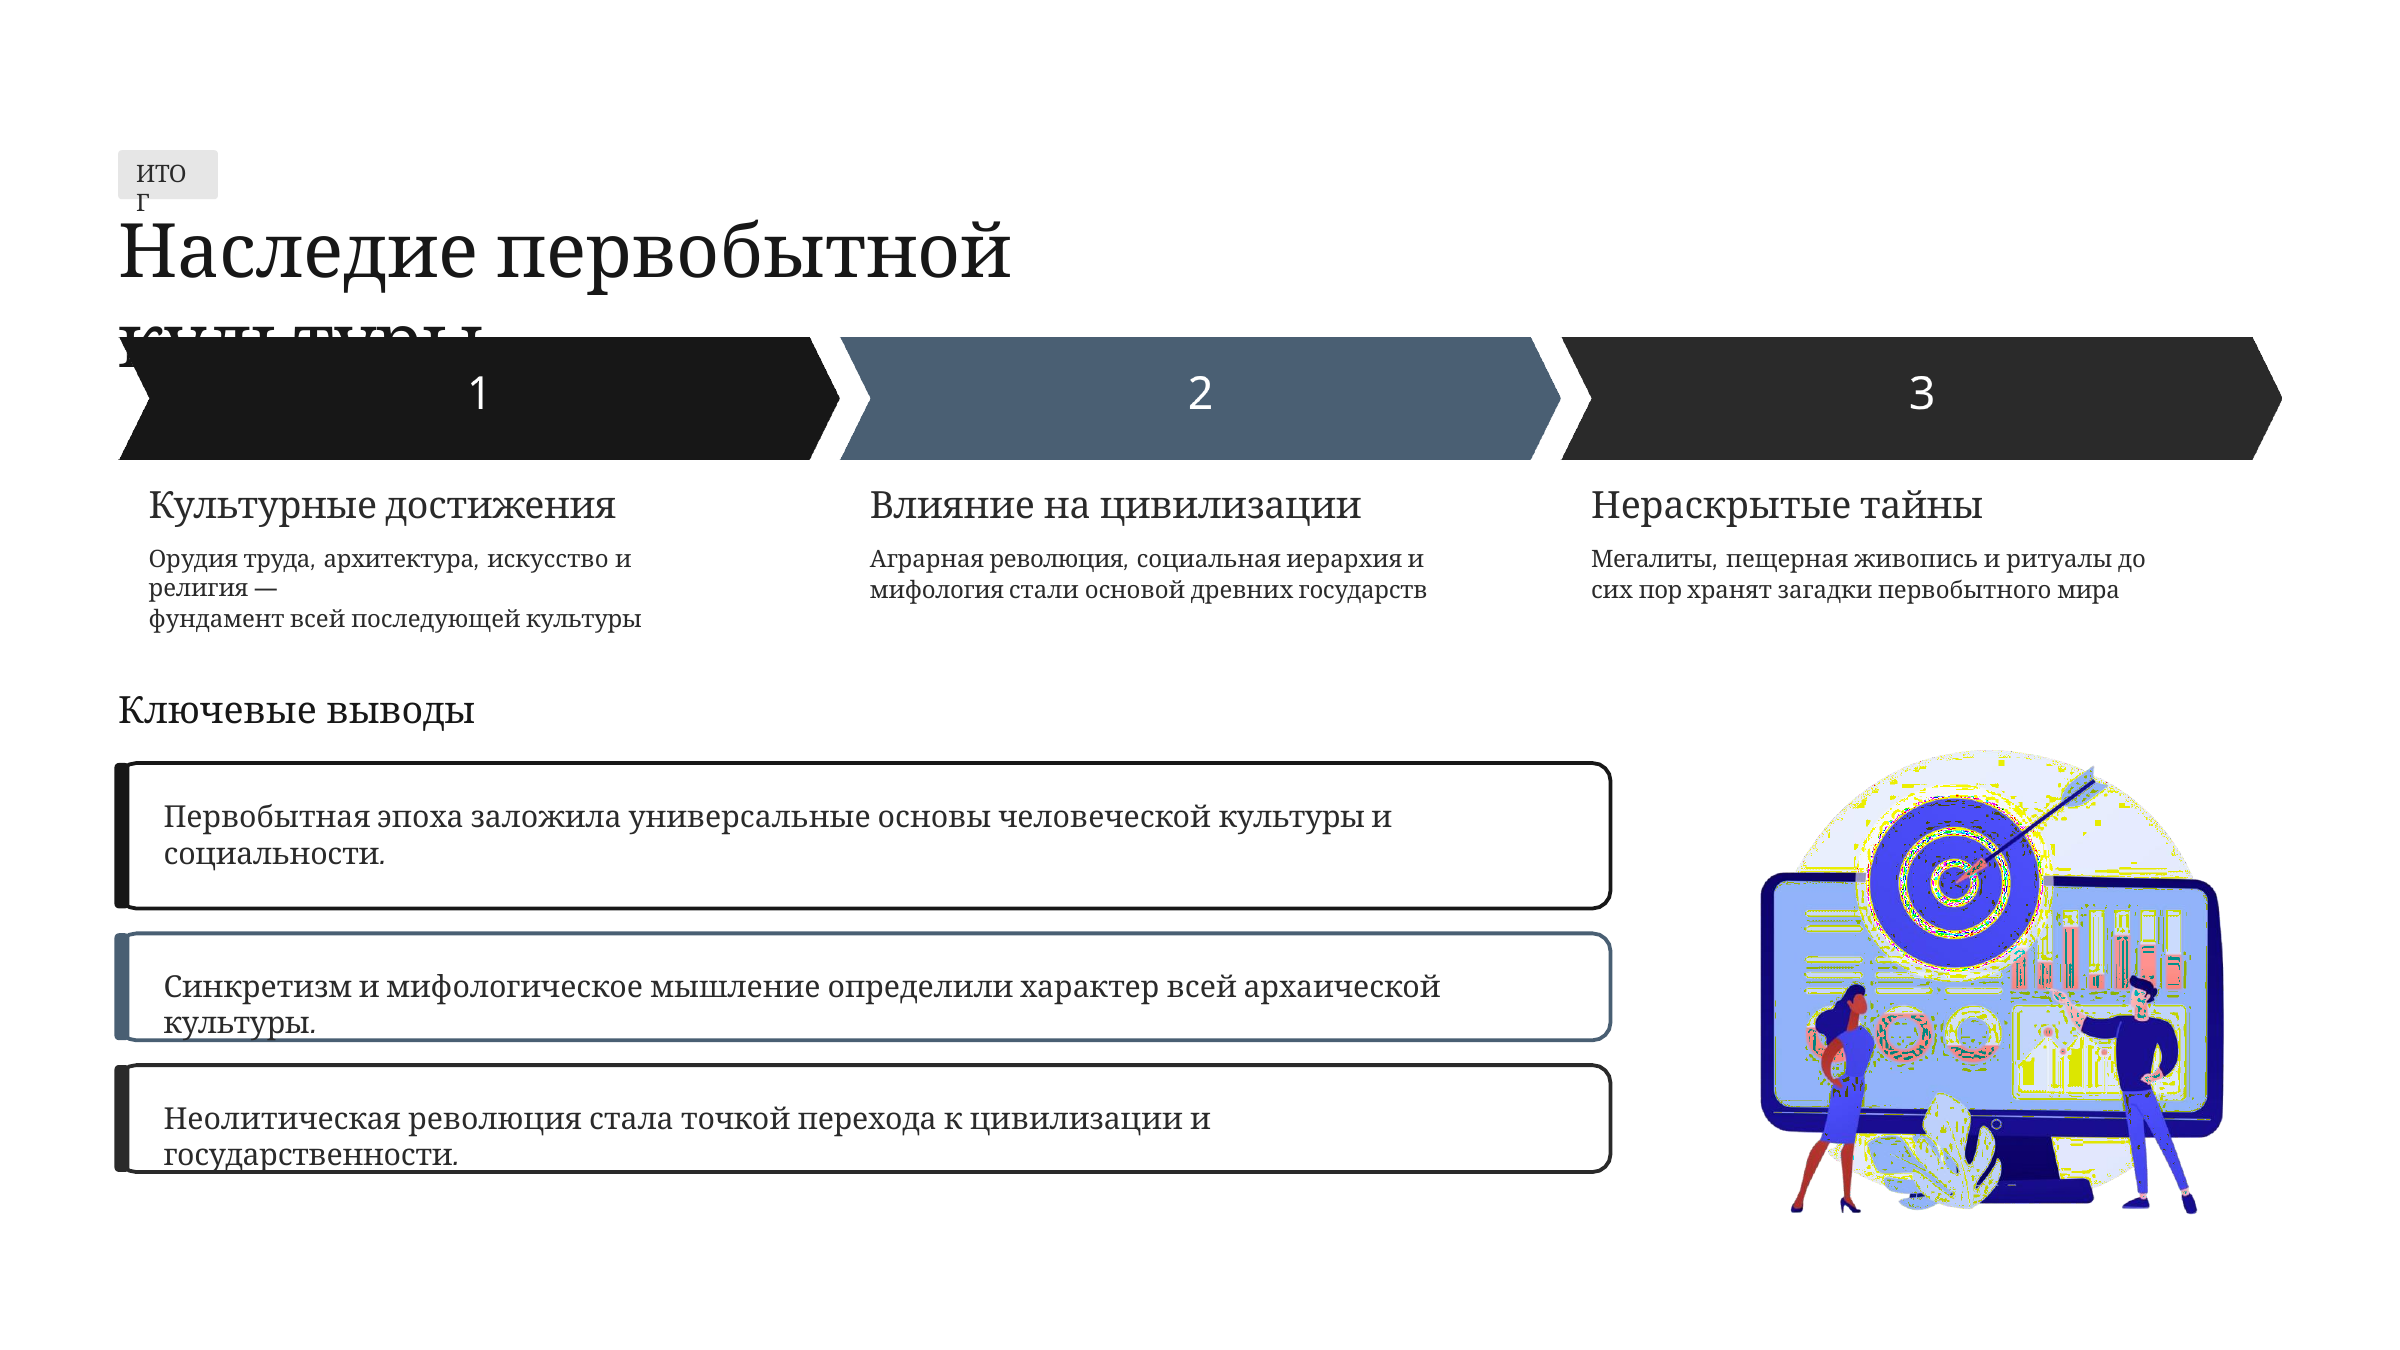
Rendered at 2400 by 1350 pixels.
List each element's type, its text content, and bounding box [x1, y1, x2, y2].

text_box [118, 150, 218, 200]
text_box Влияние на цивилизации Аграрная революция, социальная иерархия и мифология стали основой древних государств [867, 478, 1500, 604]
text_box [114, 931, 1613, 1043]
picture [117, 337, 2282, 460]
text_box Ключевые выводы Первобытная эпоха заложила универсальные основы человеческой культуры и социальности. [116, 684, 1479, 759]
text_box Нераскрытые тайны Мегалиты, пещерная живопись и ритуалы до сих пор хранят загадки первобытного мира [1589, 478, 2179, 604]
text_box ИТОГ [134, 156, 198, 200]
title Наследие первобытной культуры [116, 200, 1272, 338]
text_box Культурные достижения Орудия труда, архитектура, искусство и религия — фундамент всей последующей культуры [146, 478, 711, 633]
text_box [114, 1062, 1613, 1175]
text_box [1685, 675, 2383, 1343]
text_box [114, 760, 1613, 911]
